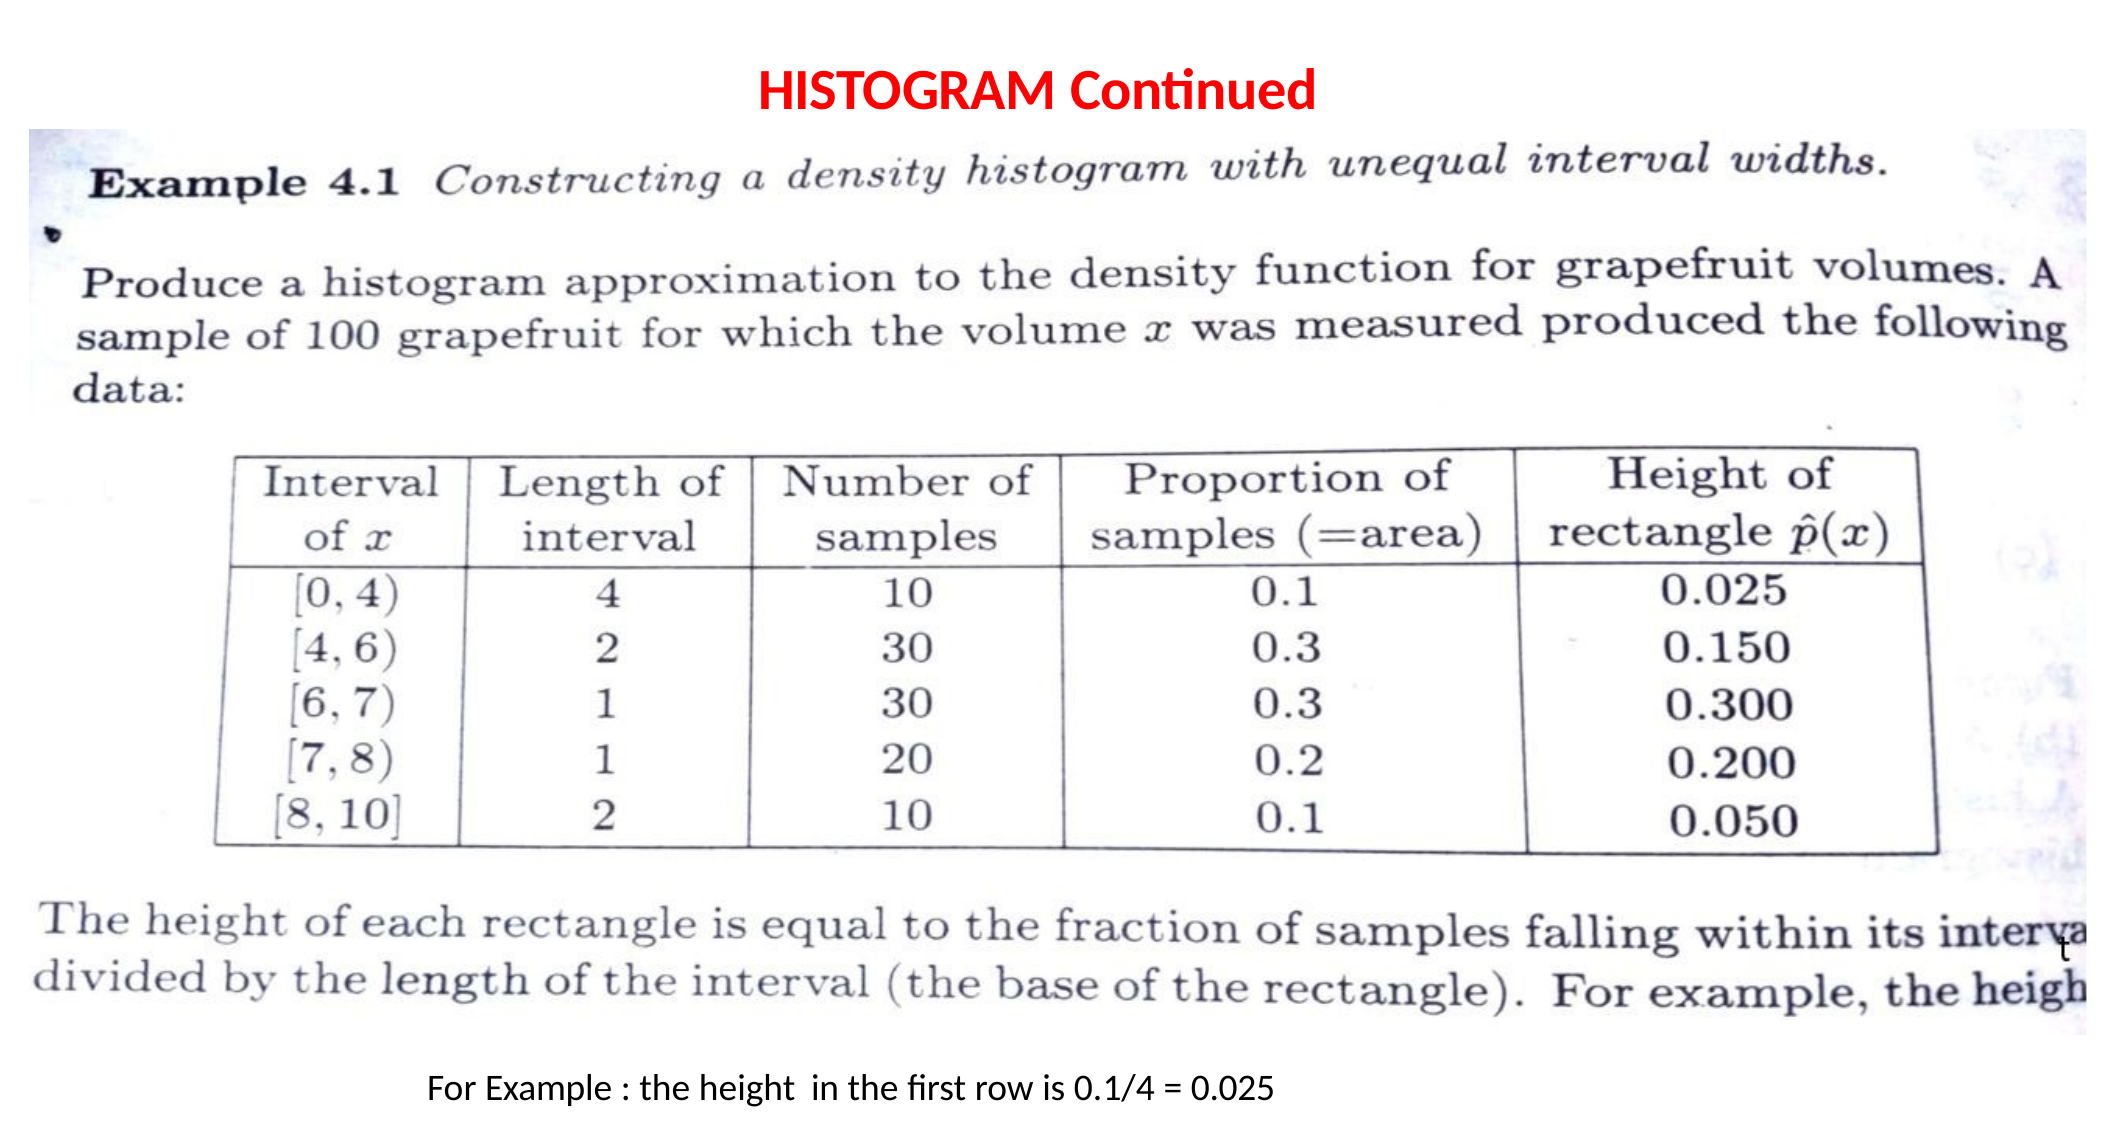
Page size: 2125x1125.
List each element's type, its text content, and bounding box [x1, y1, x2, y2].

picture [28, 129, 2097, 1036]
title HISTOGRAM Continued [90, 38, 2094, 128]
text_box For Example : the height in the first row is 0.1/4 = 0.025 [425, 1061, 1281, 1109]
